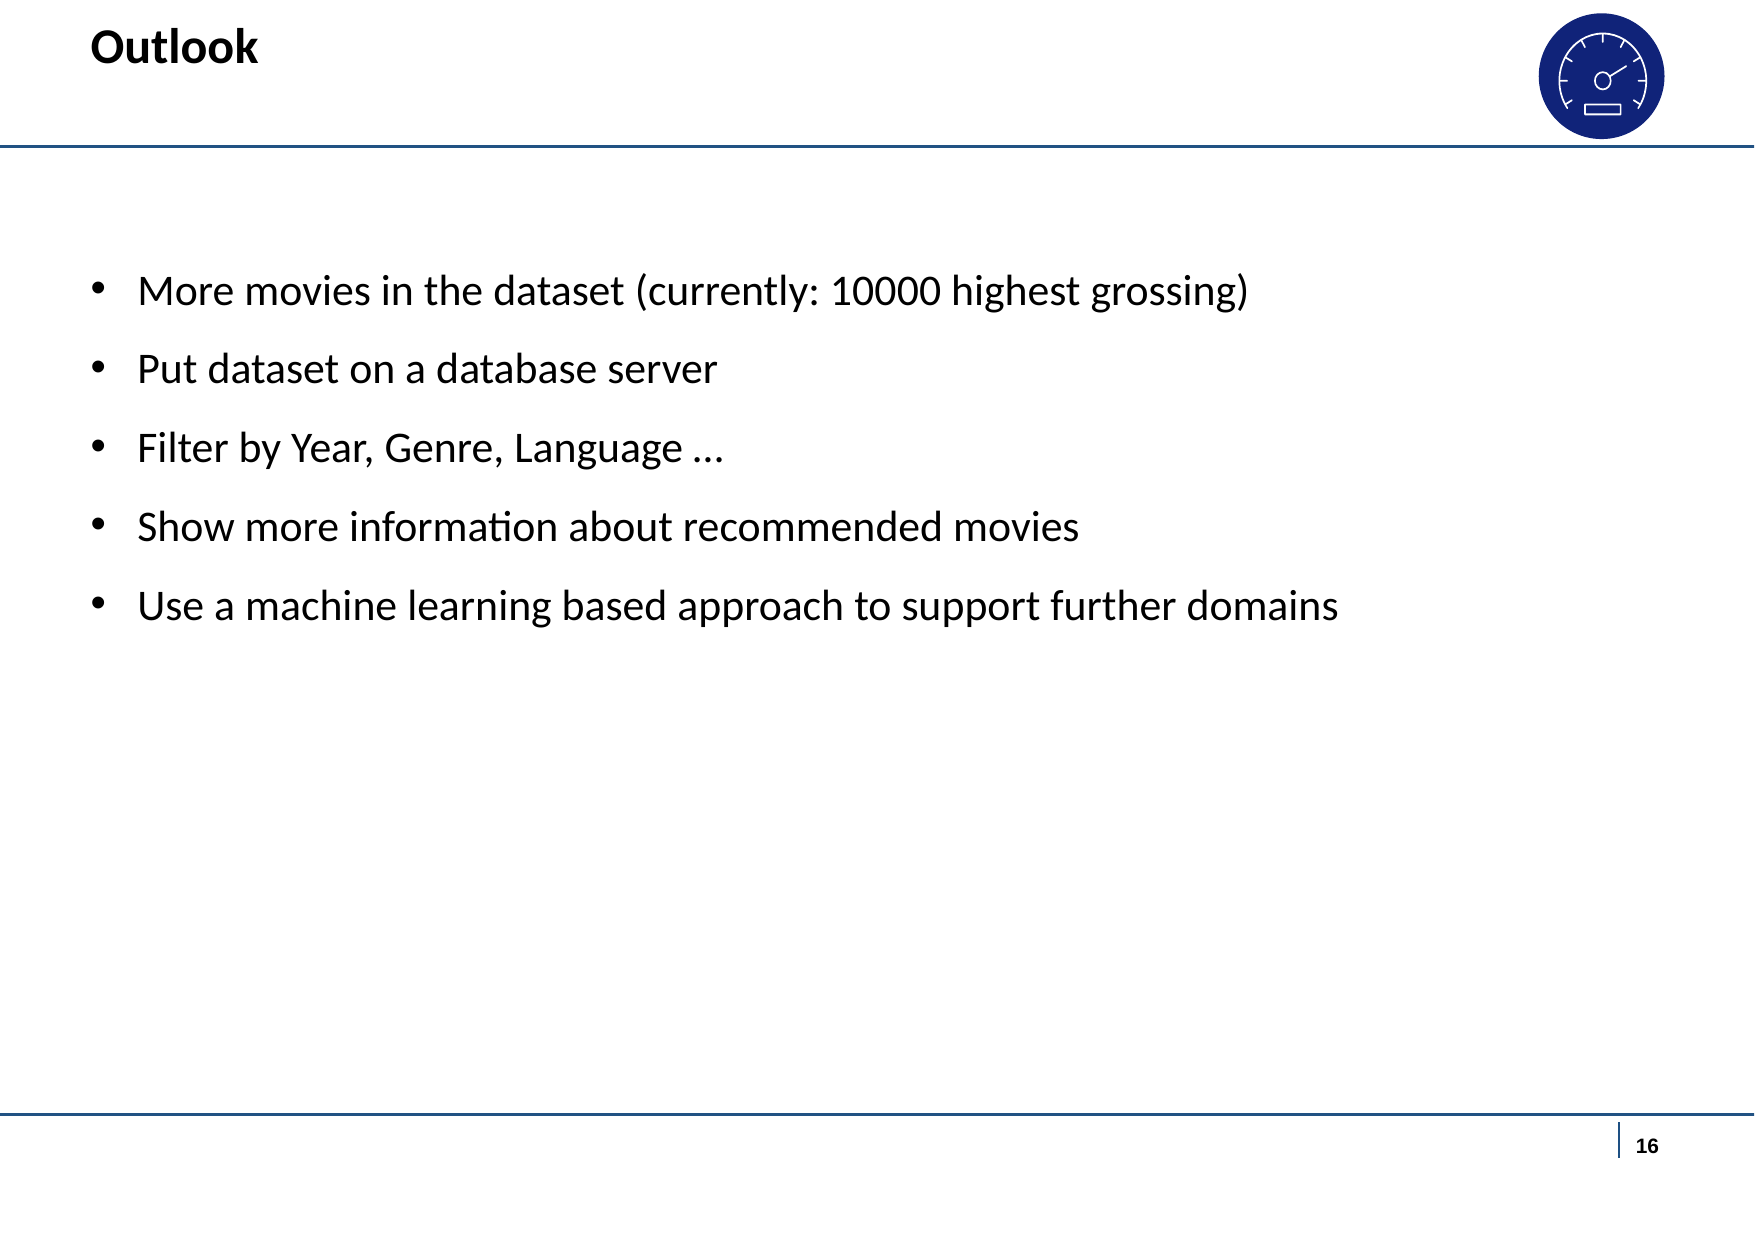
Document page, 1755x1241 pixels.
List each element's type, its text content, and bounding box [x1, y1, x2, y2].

list More movies in the dataset (currently: 10000 highest grossing) Put dataset on a database server Filter by Year, Genre, Language … Show more information about recommended movies Use a machine learning based approach to support further domains [90, 235, 1665, 633]
list Outlook [90, 13, 1536, 74]
slide_number 16 [1631, 1132, 1699, 1158]
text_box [1538, 13, 1665, 140]
